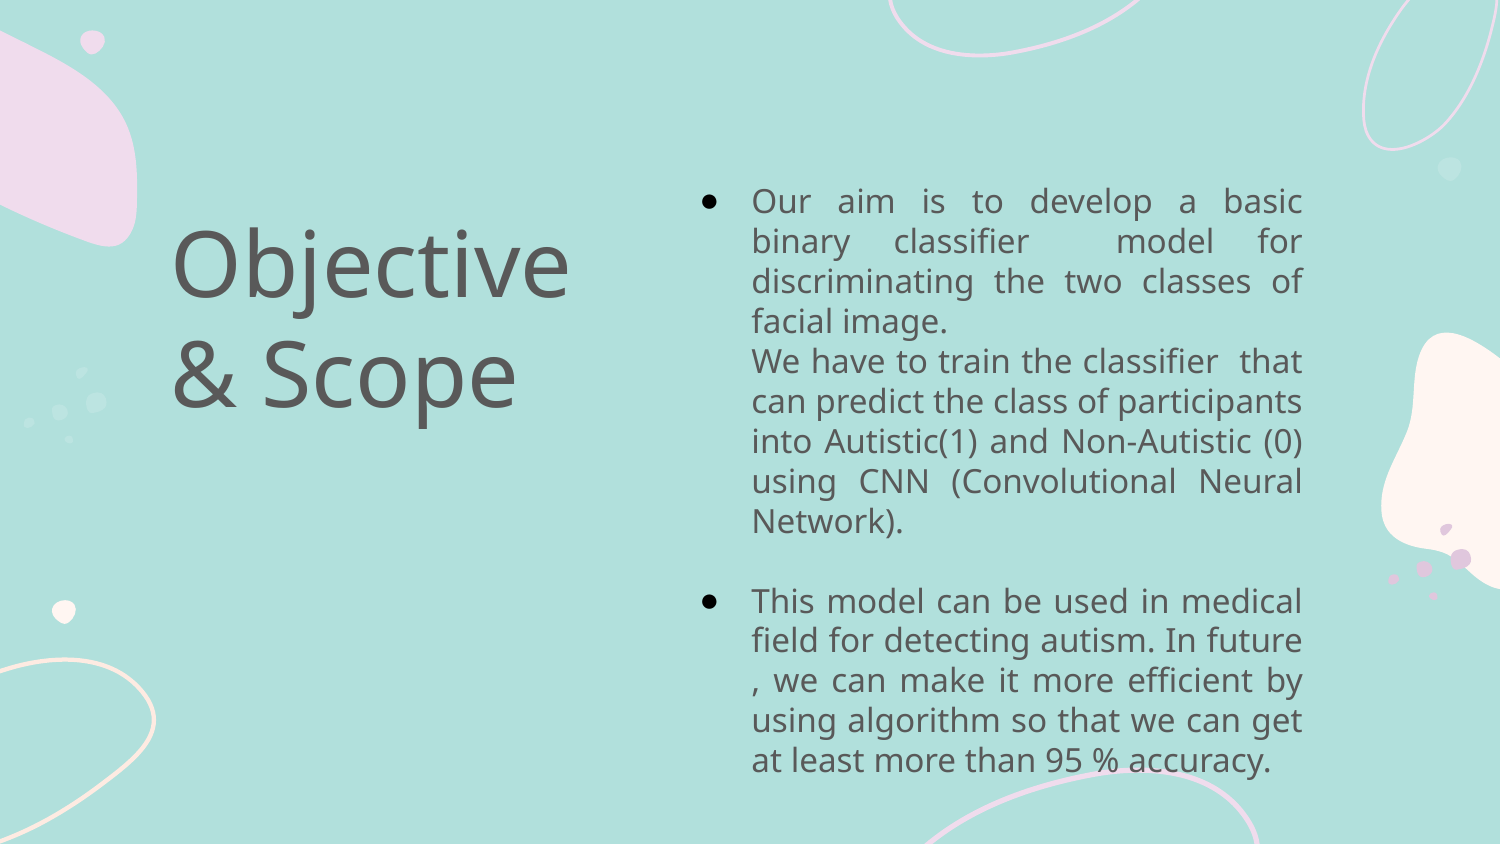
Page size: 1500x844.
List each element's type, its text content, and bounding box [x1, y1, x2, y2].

title Objective & Scope [155, 196, 640, 441]
subtitle Our aim is to develop a basic binary classifier model for discriminating the two classes of facial image. We have to train the classifier that can predict the class of participants into Autistic(1) and Non-Autistic (0) using CNN (Convolutional Neural Network). This model can be used in medical field for detecting autism. In future , we can make it more efficient by using algorithm so that we can get at least more than 95 % accuracy. [661, 165, 1319, 331]
